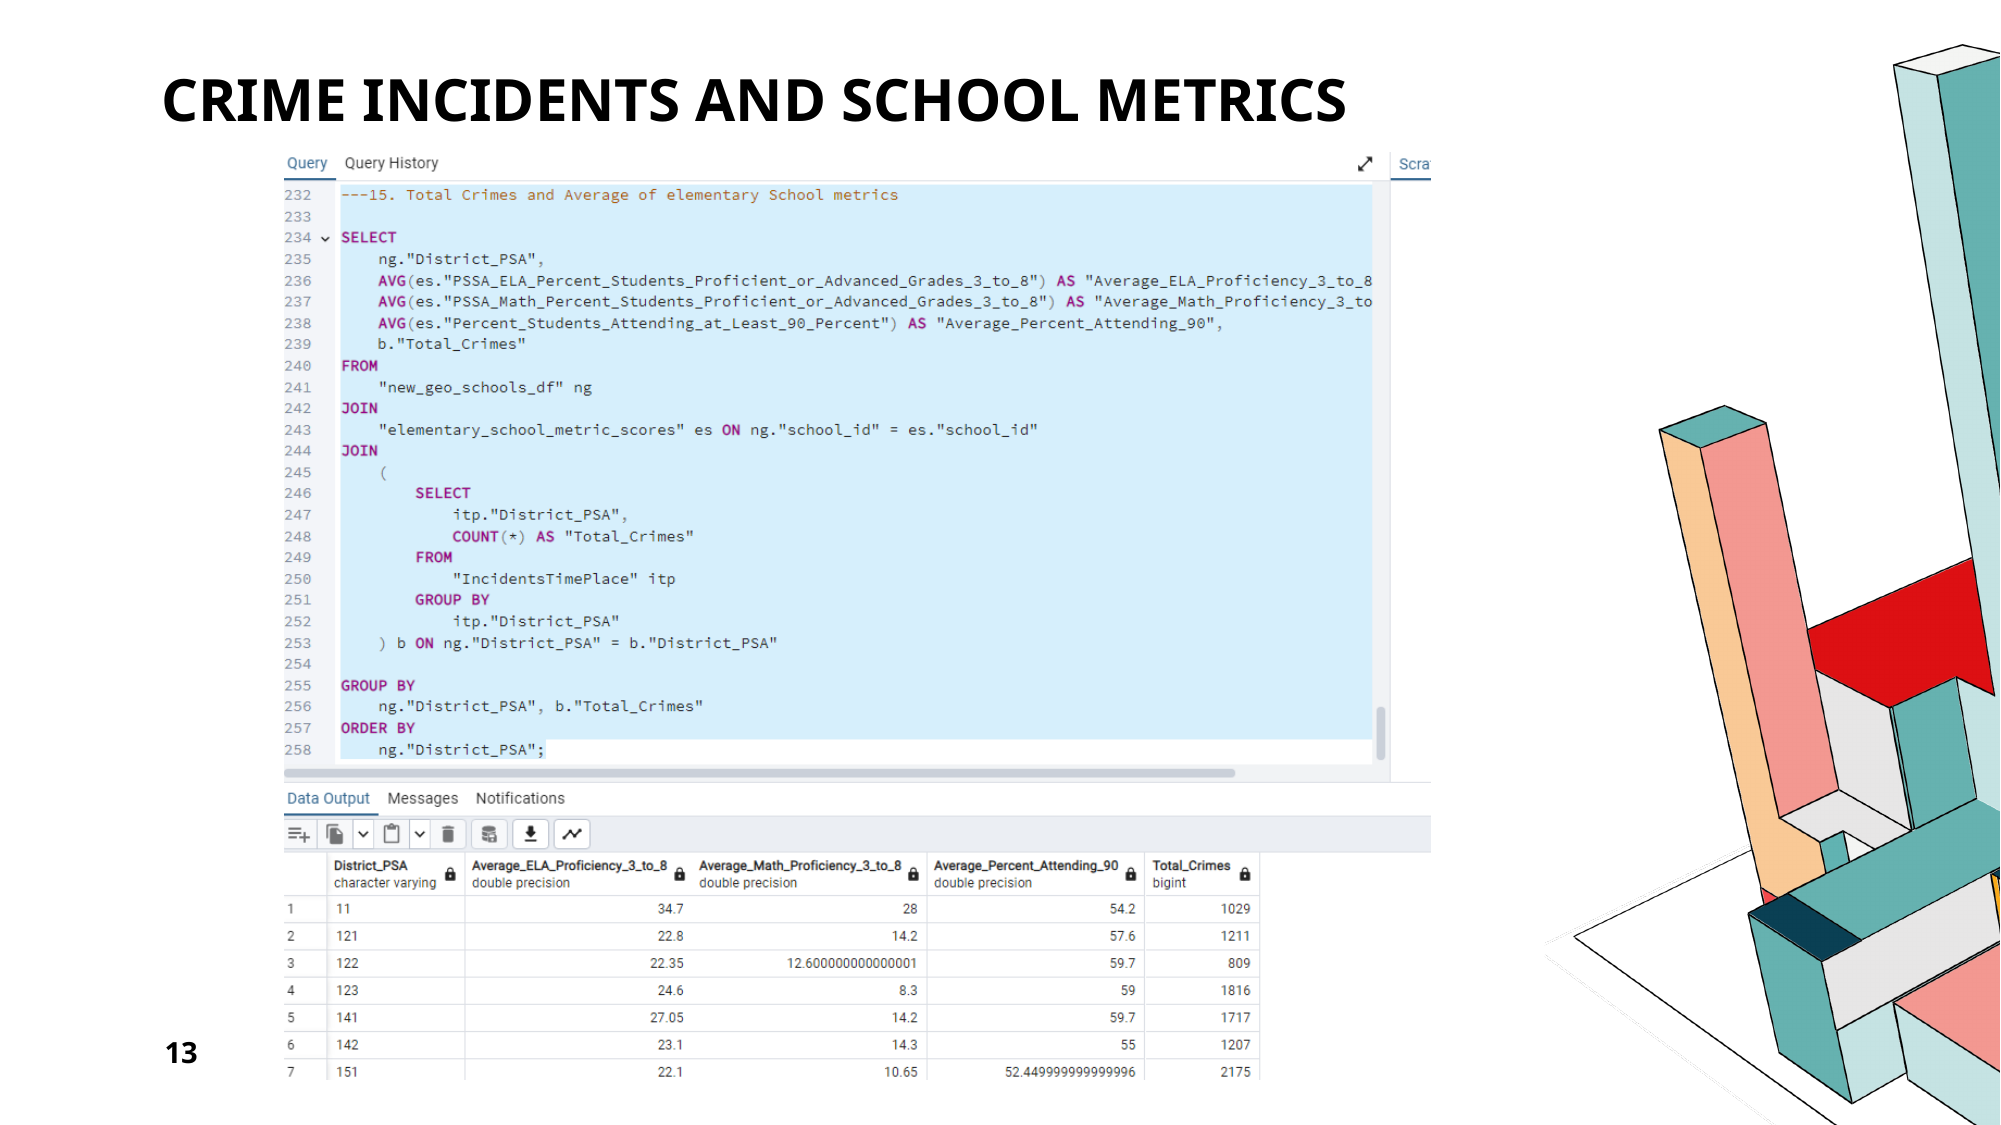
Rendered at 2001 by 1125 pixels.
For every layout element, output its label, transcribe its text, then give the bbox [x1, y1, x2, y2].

picture [284, 152, 1431, 1080]
picture [1544, 43, 2000, 1125]
title Crime incidents And School Metrics [146, 11, 1481, 142]
slide_number 13 [149, 1024, 588, 1085]
